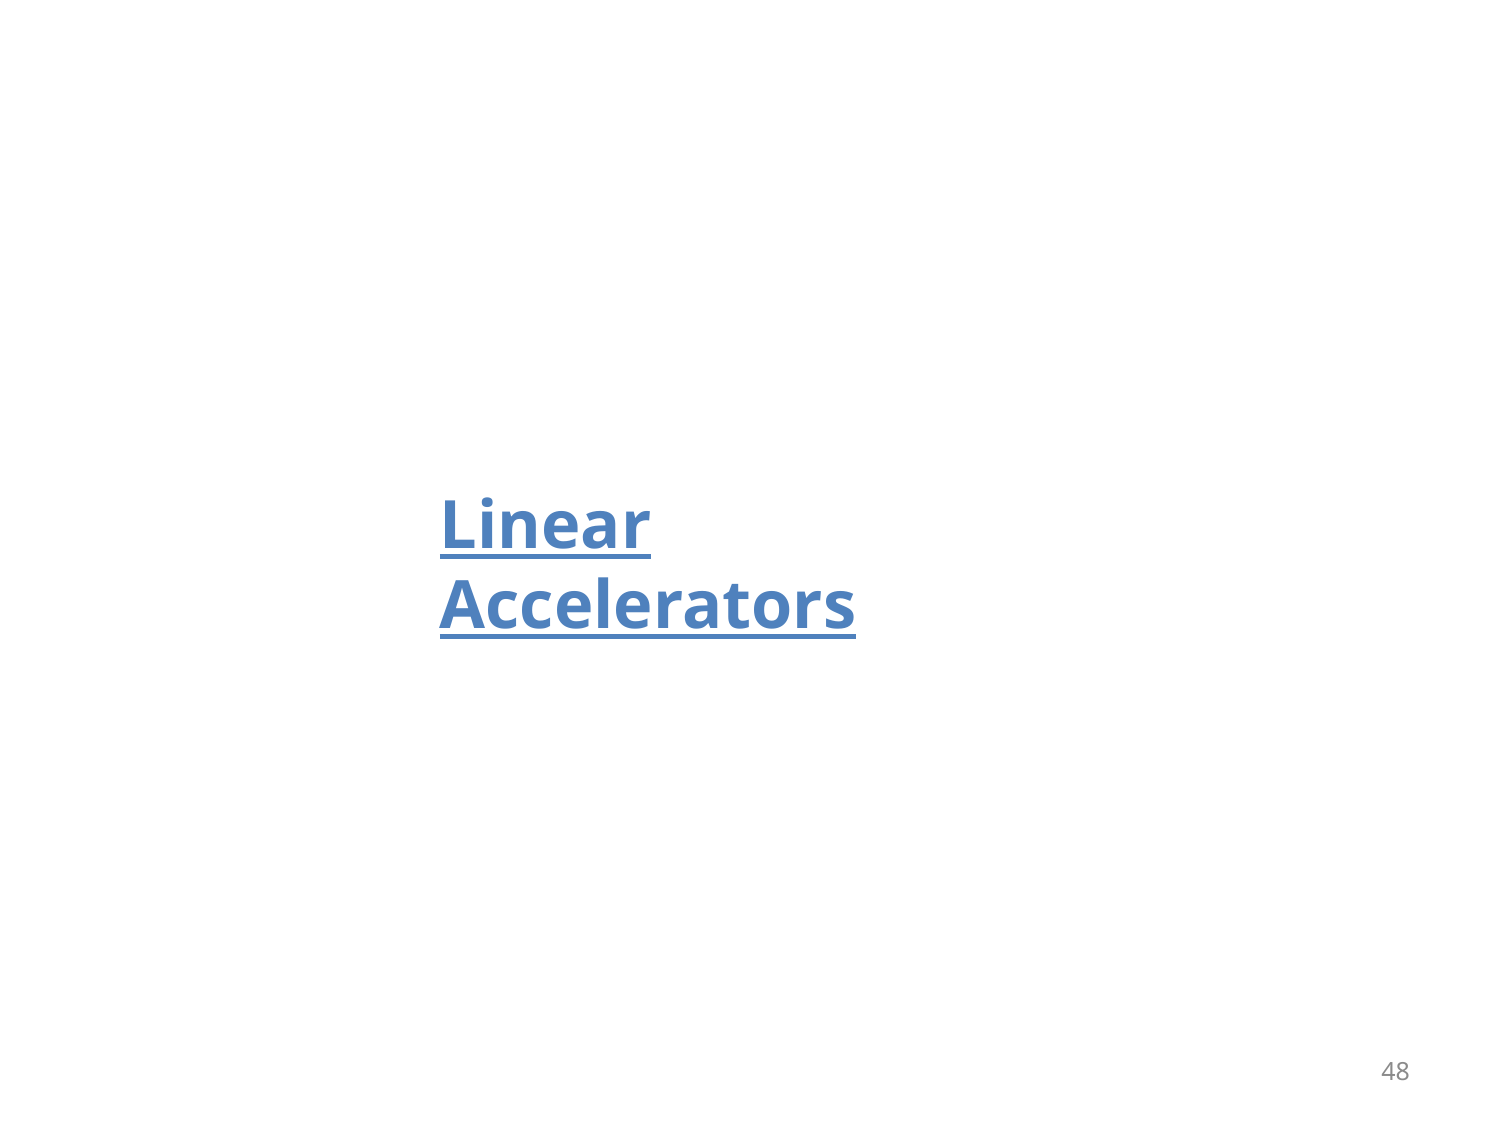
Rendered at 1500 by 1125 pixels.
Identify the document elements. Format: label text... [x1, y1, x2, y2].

slide_number 48 [1074, 1042, 1425, 1103]
text_box Linear Accelerators [425, 474, 1063, 650]
